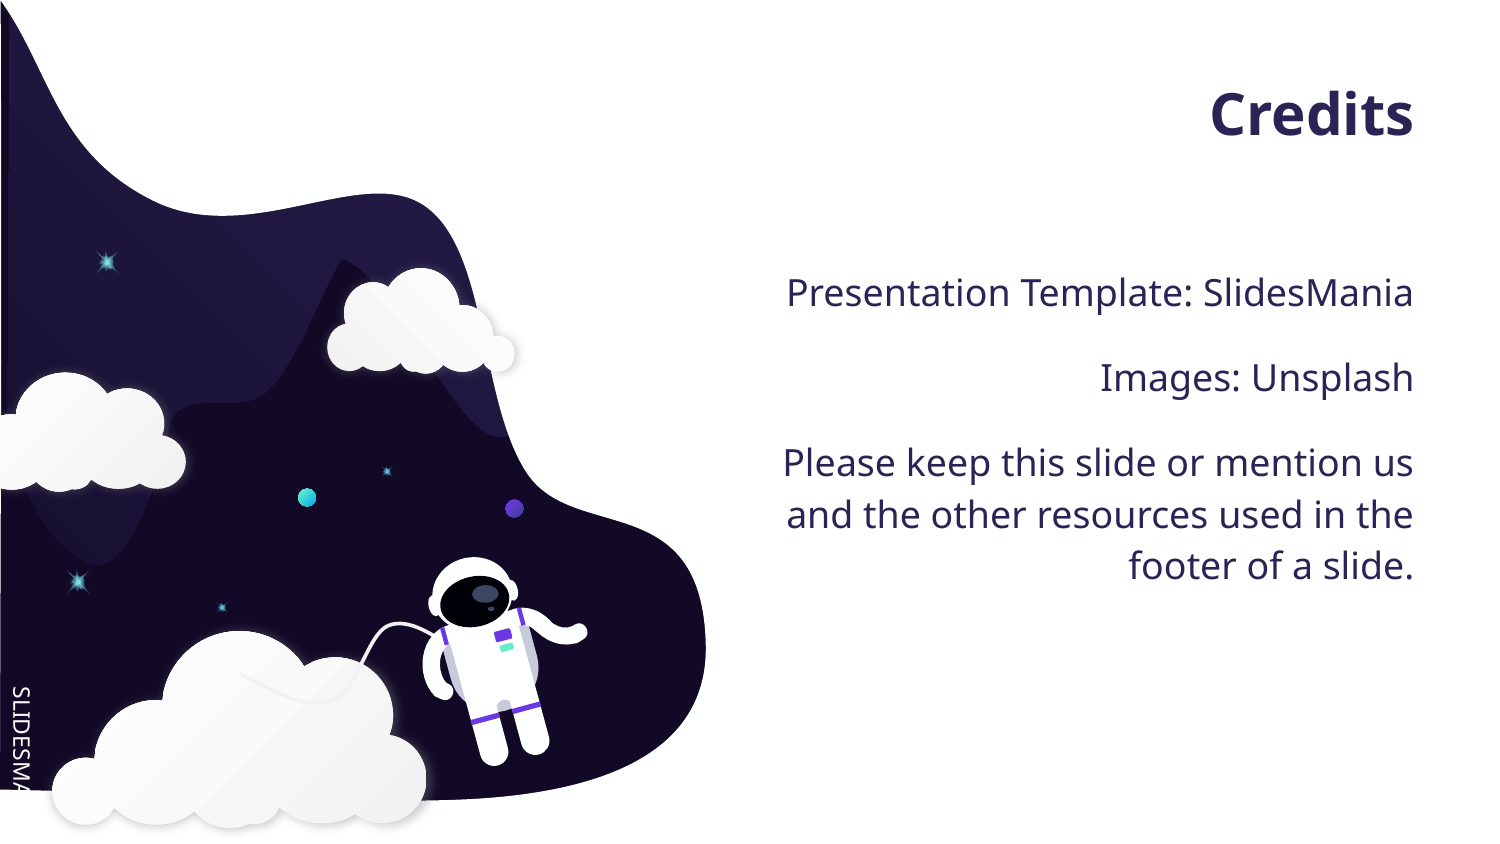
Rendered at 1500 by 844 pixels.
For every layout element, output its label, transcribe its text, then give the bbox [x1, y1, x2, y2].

picture [380, 464, 394, 478]
list Presentation Template: SlidesMania Images: Unsplash Please keep this slide or mention us and the other resources used in the footer of a slide. [703, 247, 1430, 749]
title Credits [665, 61, 1430, 156]
picture [94, 248, 120, 275]
picture [215, 600, 229, 614]
picture [65, 567, 91, 595]
